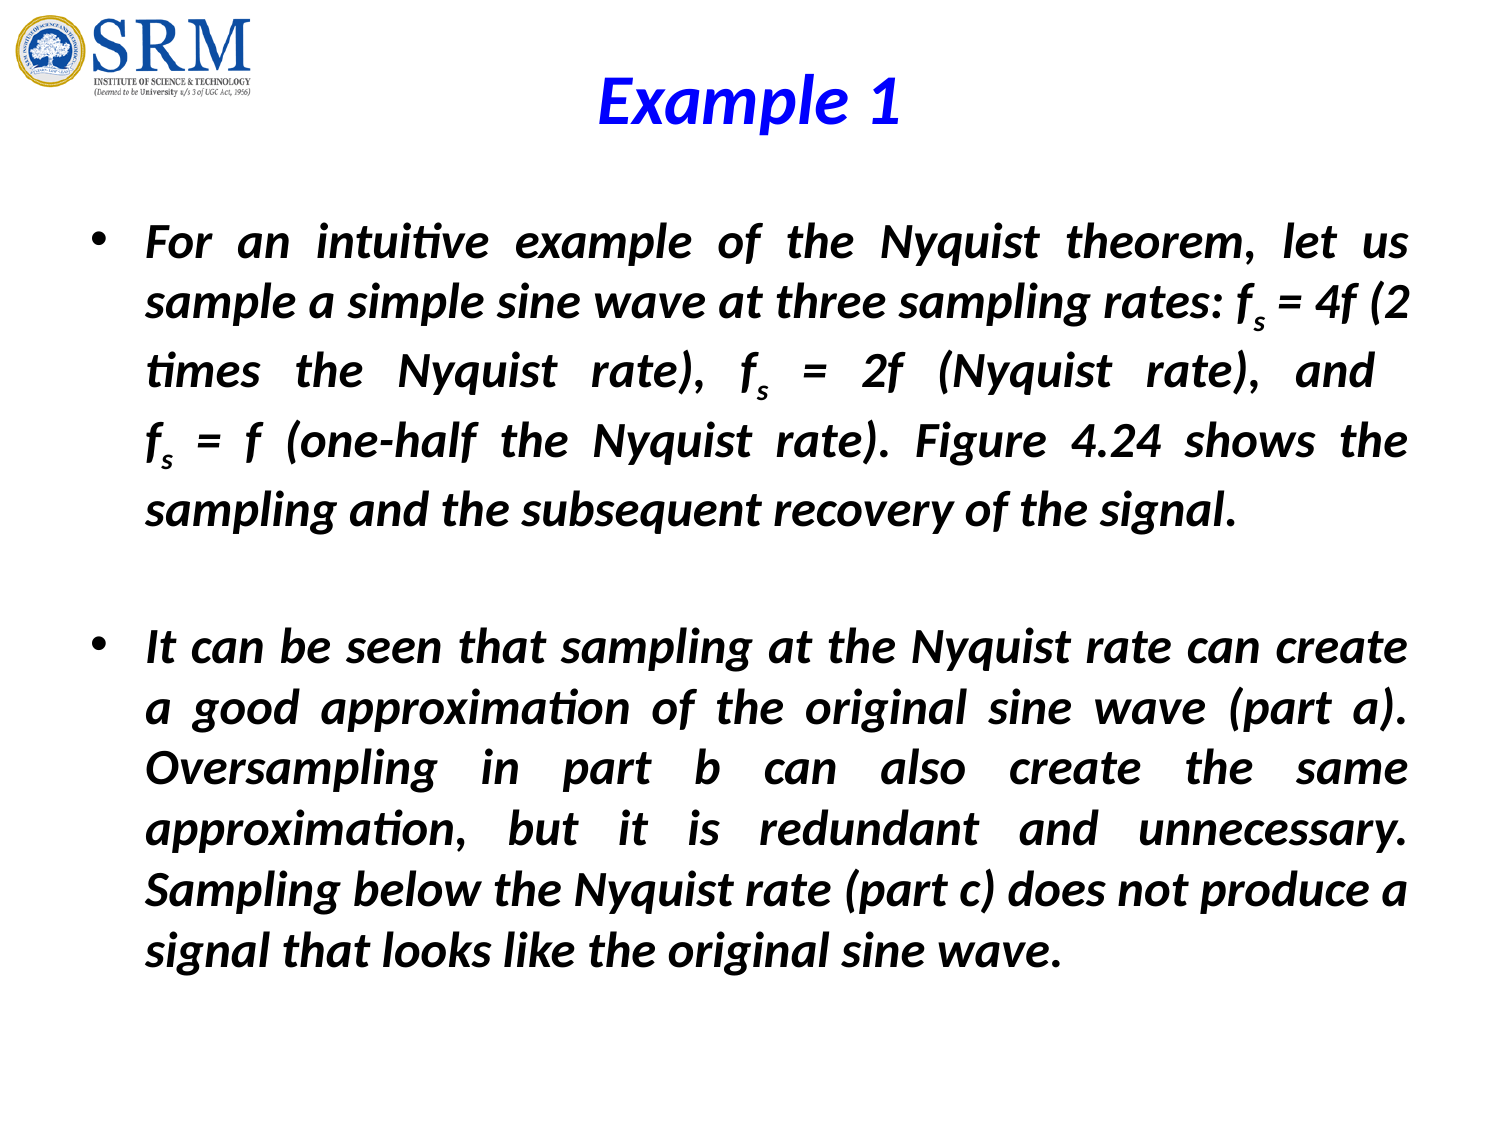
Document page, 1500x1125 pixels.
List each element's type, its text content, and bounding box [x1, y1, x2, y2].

picture [12, 0, 257, 107]
list For an intuitive example of the Nyquist theorem, let us sample a simple sine wave at three sampling rates: fs = 4f (2 times the Nyquist rate), fs = 2f (Nyquist rate), and fs = f (one-half the Nyquist rate). Figure 4.24 shows the sampling and the subsequent recovery of the signal. It can be seen that sampling at the Nyquist rate can create a good approximation of the original sine wave (part a). Oversampling in part b can also create the same approximation, but it is redundant and unnecessary. Sampling below the Nyquist rate (part c) does not produce a signal that looks like the original sine wave. [75, 200, 1425, 1005]
title Example 1 [75, 45, 1425, 200]
